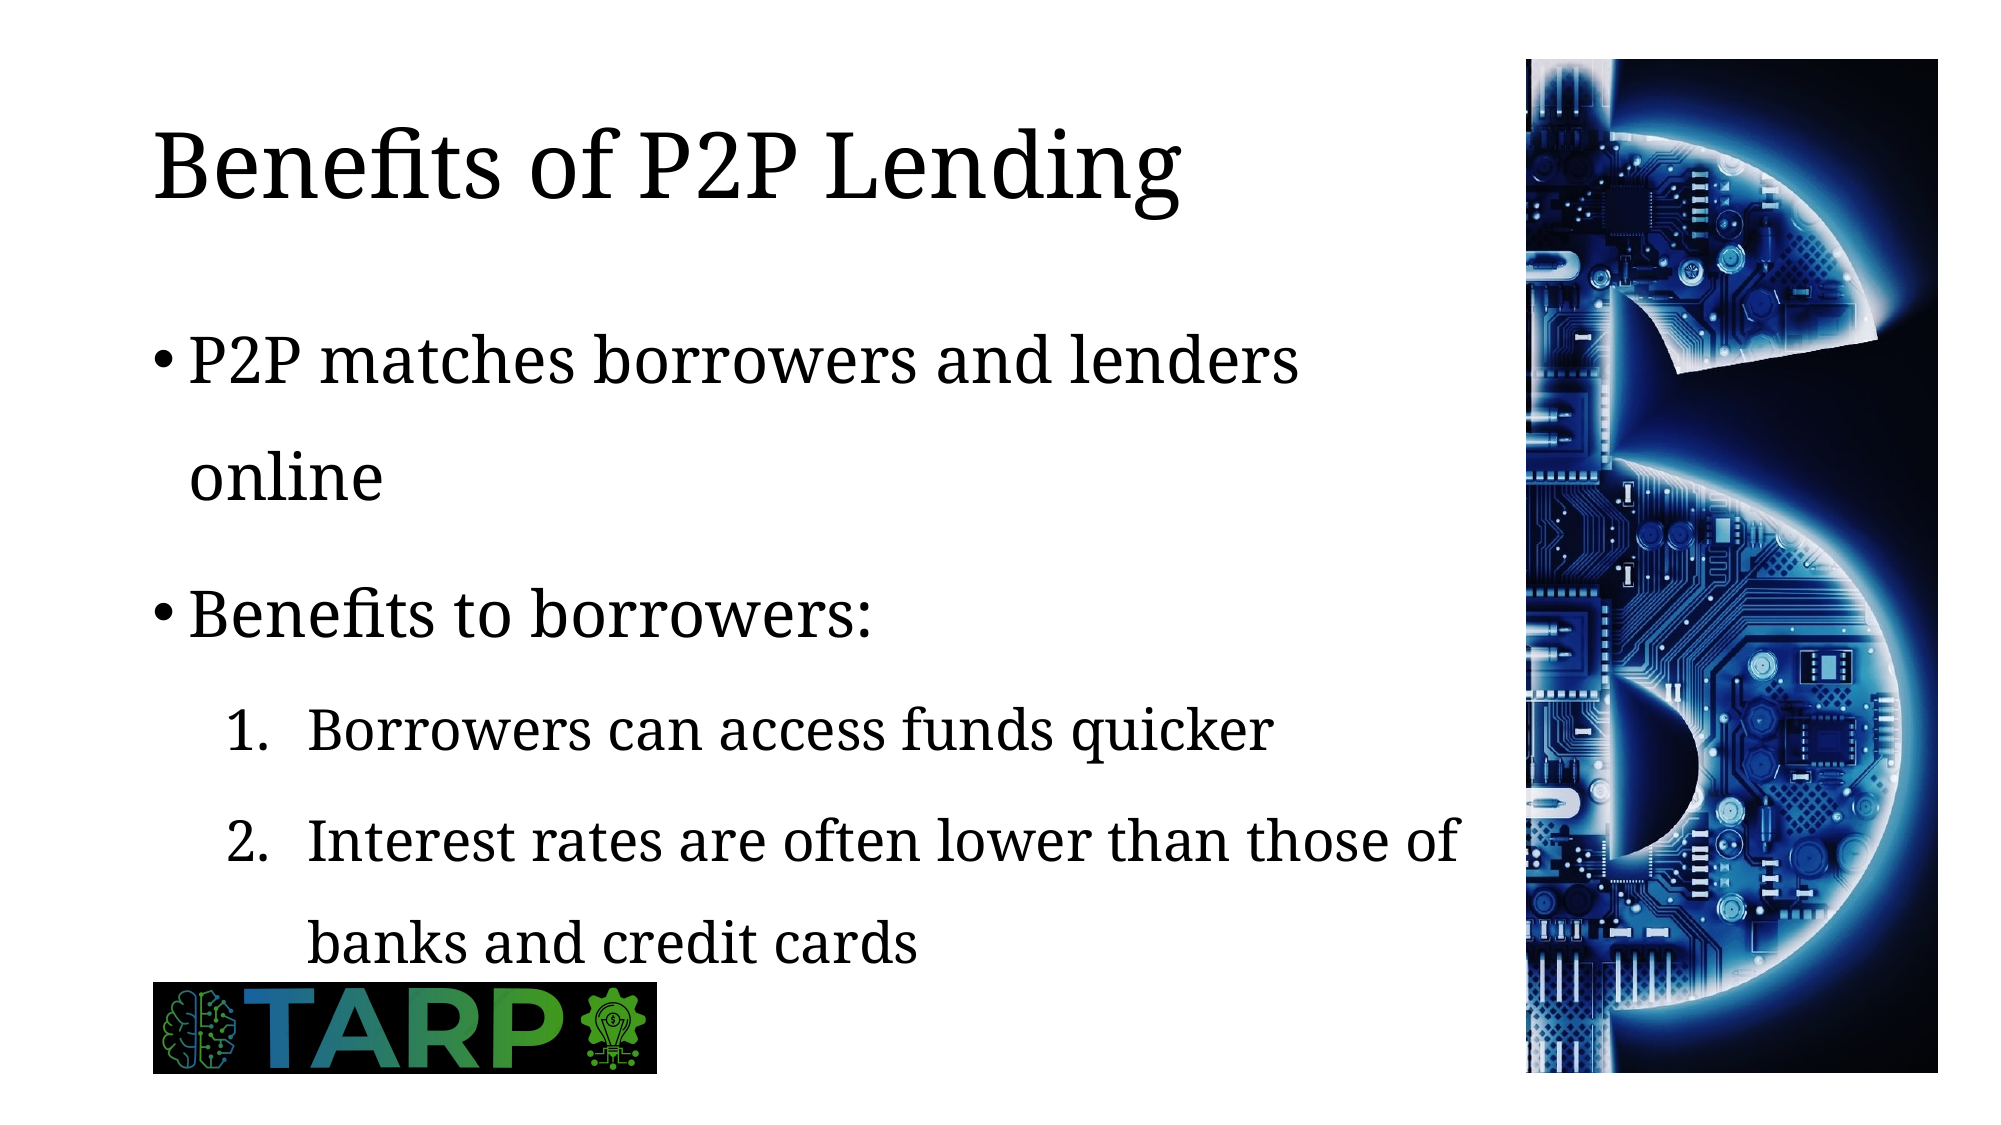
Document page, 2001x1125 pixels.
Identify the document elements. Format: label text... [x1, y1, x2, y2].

picture [153, 982, 657, 1074]
picture [1526, 59, 1938, 1073]
list P2P matches borrowers and lenders online Benefits to borrowers: Borrowers can access funds quicker Interest rates are often lower than those of banks and credit cards [137, 272, 1494, 987]
title Benefits of P2P Lending [137, 59, 1511, 278]
